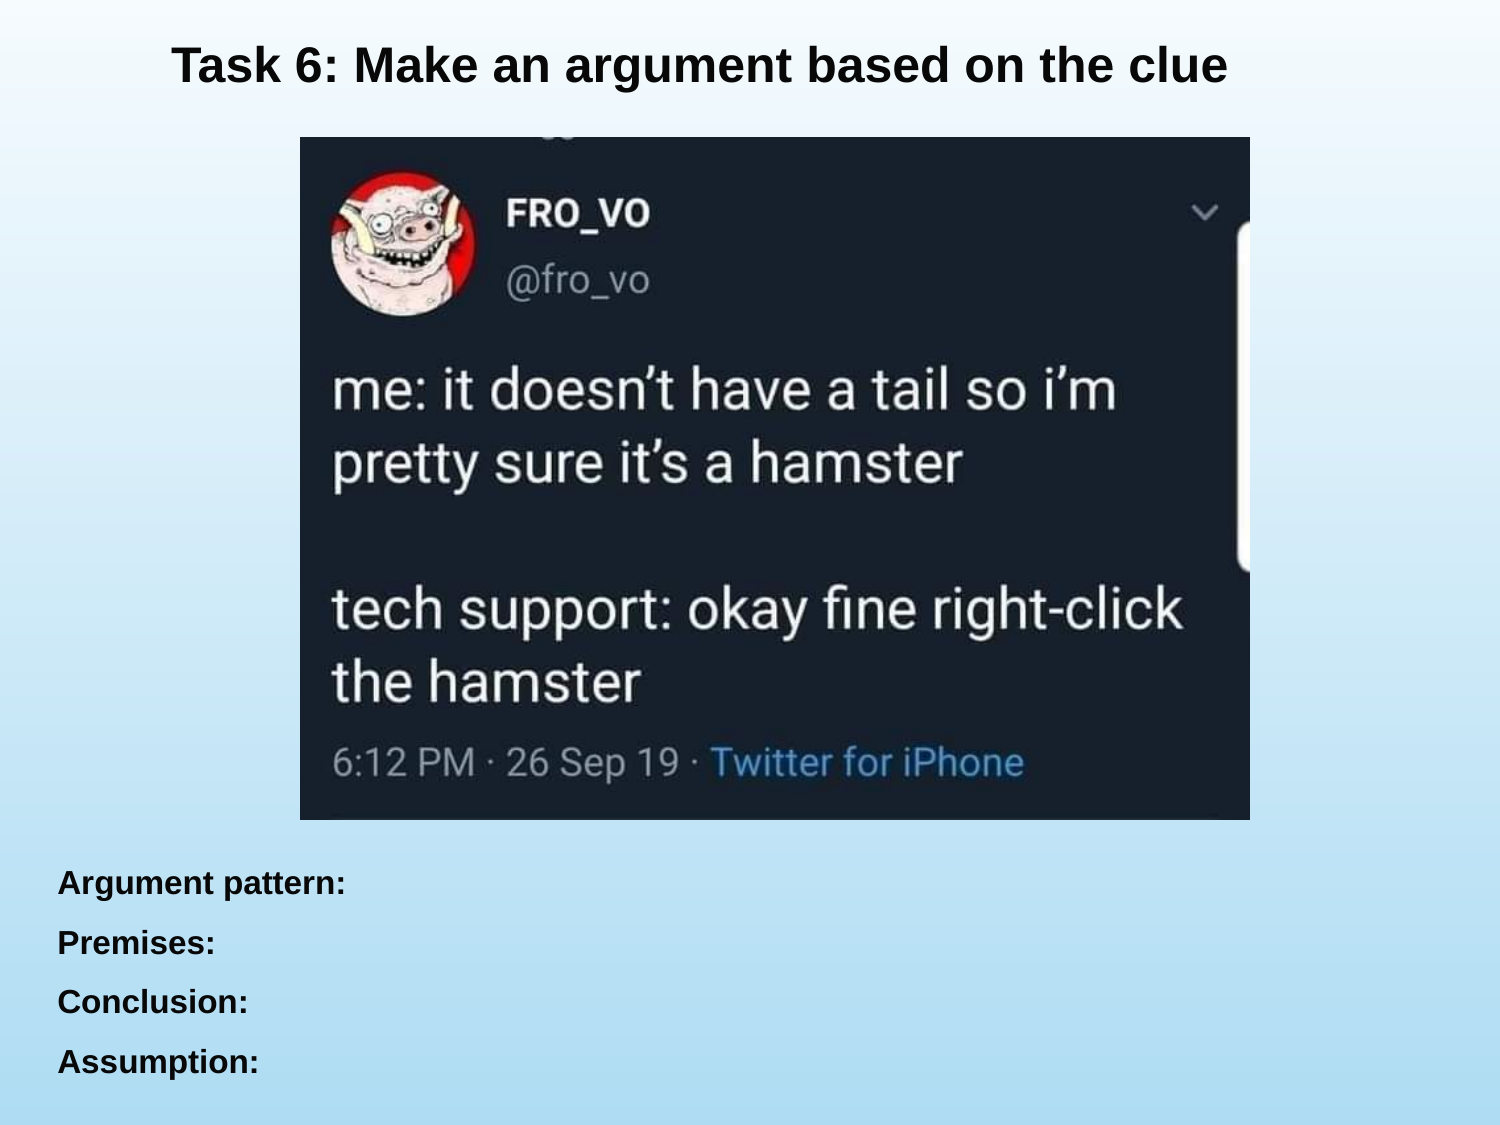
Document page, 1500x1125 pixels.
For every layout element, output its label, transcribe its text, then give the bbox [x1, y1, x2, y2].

title Task 6: Make an argument based on the clue [24, 37, 1375, 88]
text_box Argument pattern: Premises: Conclusion: Assumption: [42, 833, 750, 1088]
picture [299, 137, 1251, 820]
